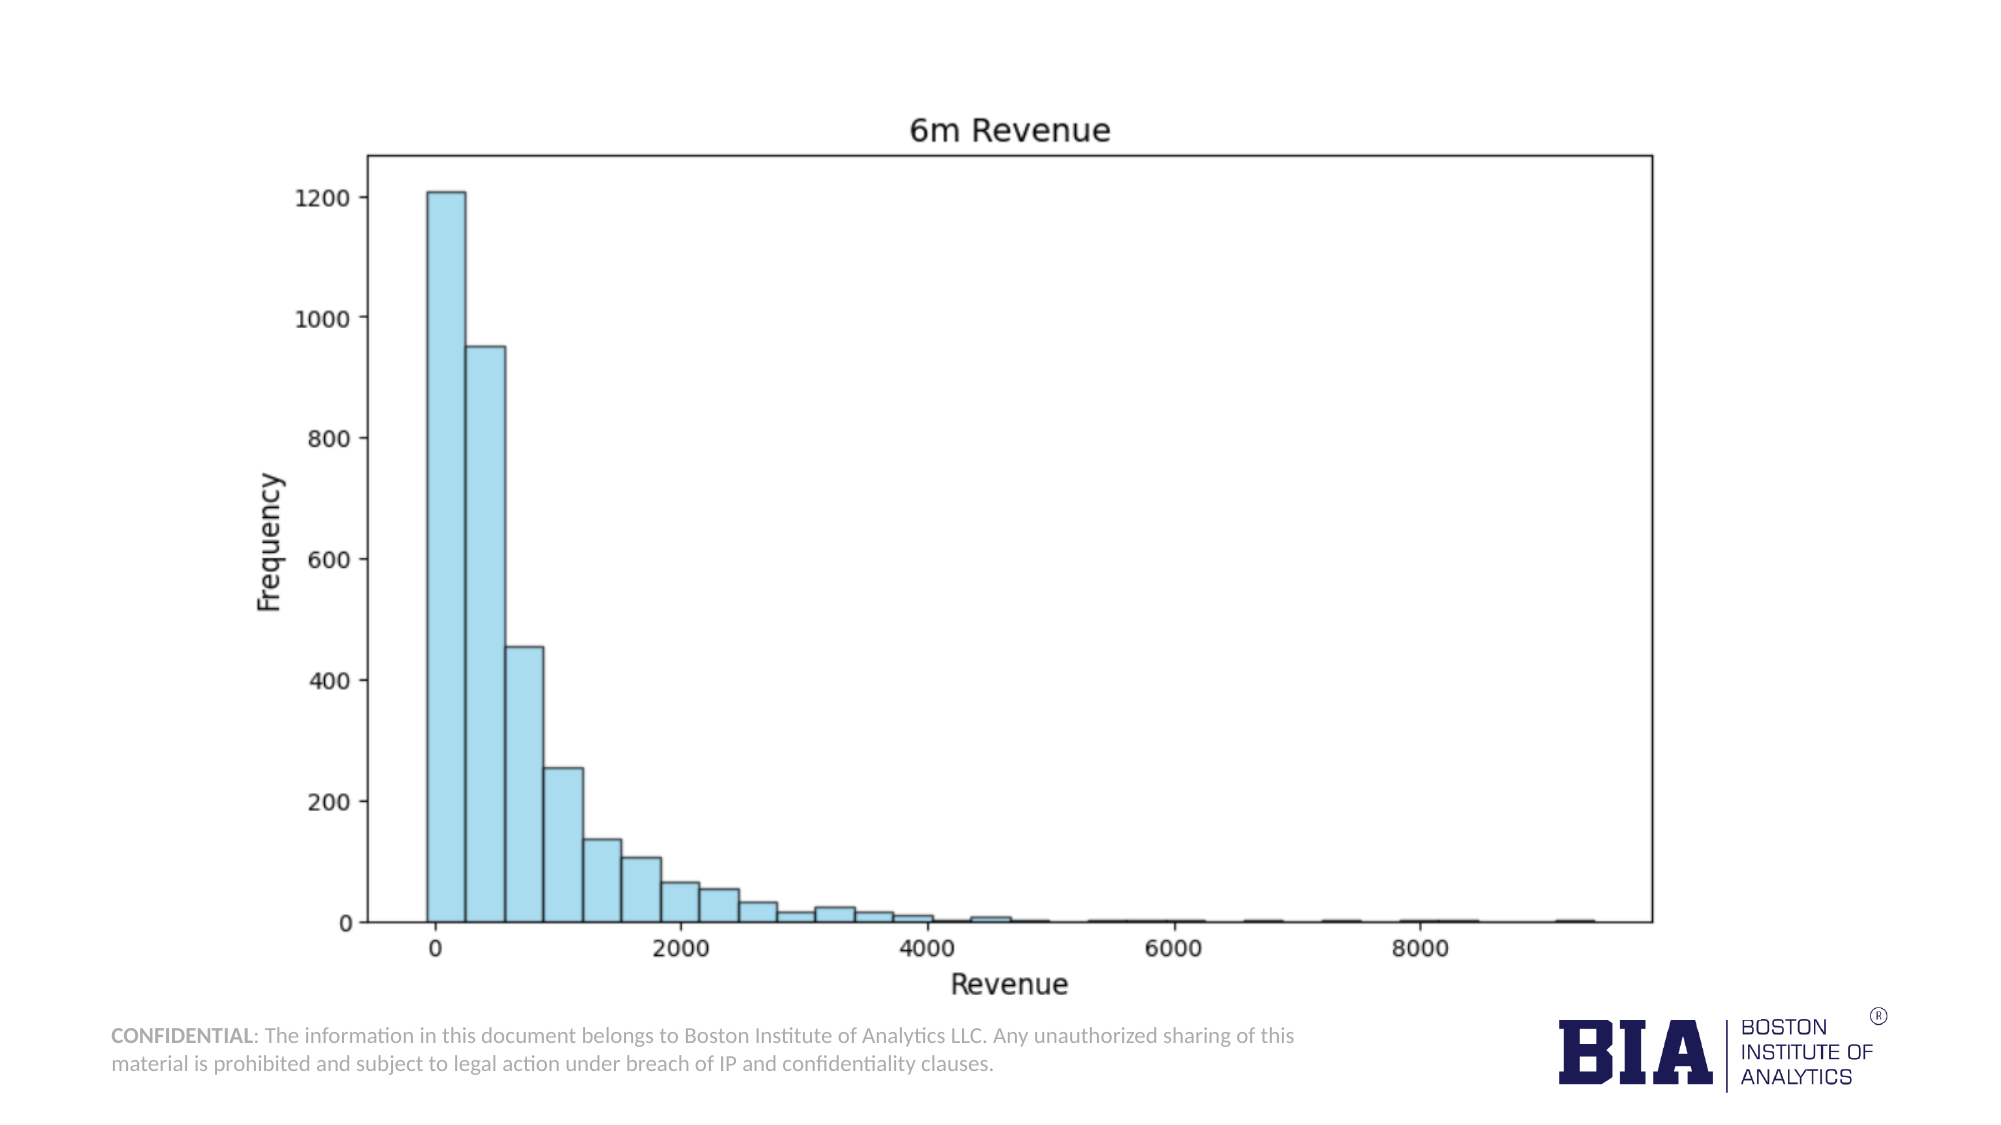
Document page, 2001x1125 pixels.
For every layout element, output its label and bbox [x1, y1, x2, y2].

picture [239, 104, 1889, 1094]
